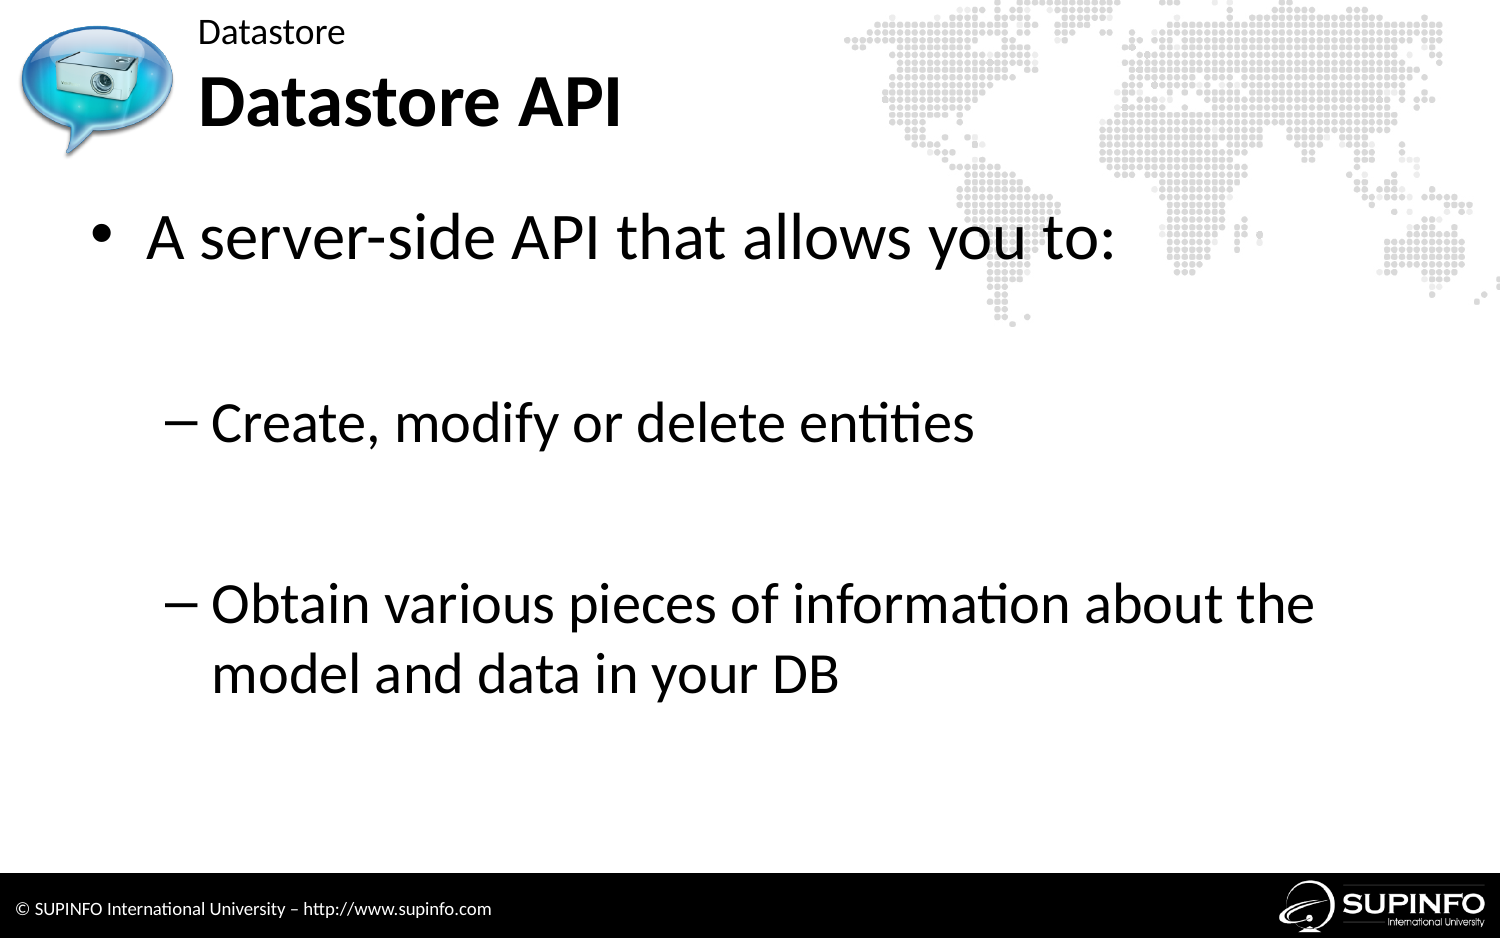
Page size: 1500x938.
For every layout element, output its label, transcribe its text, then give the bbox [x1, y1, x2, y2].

text_box Datastore API [183, 56, 1459, 138]
picture [1269, 870, 1494, 938]
picture [844, 0, 1500, 327]
text_box Datastore [183, 0, 1459, 56]
picture [17, 19, 179, 162]
list A server-side API that allows you to: Create, modify or delete entities Obtain various pieces of information about the model and data in your DB [74, 184, 1460, 880]
